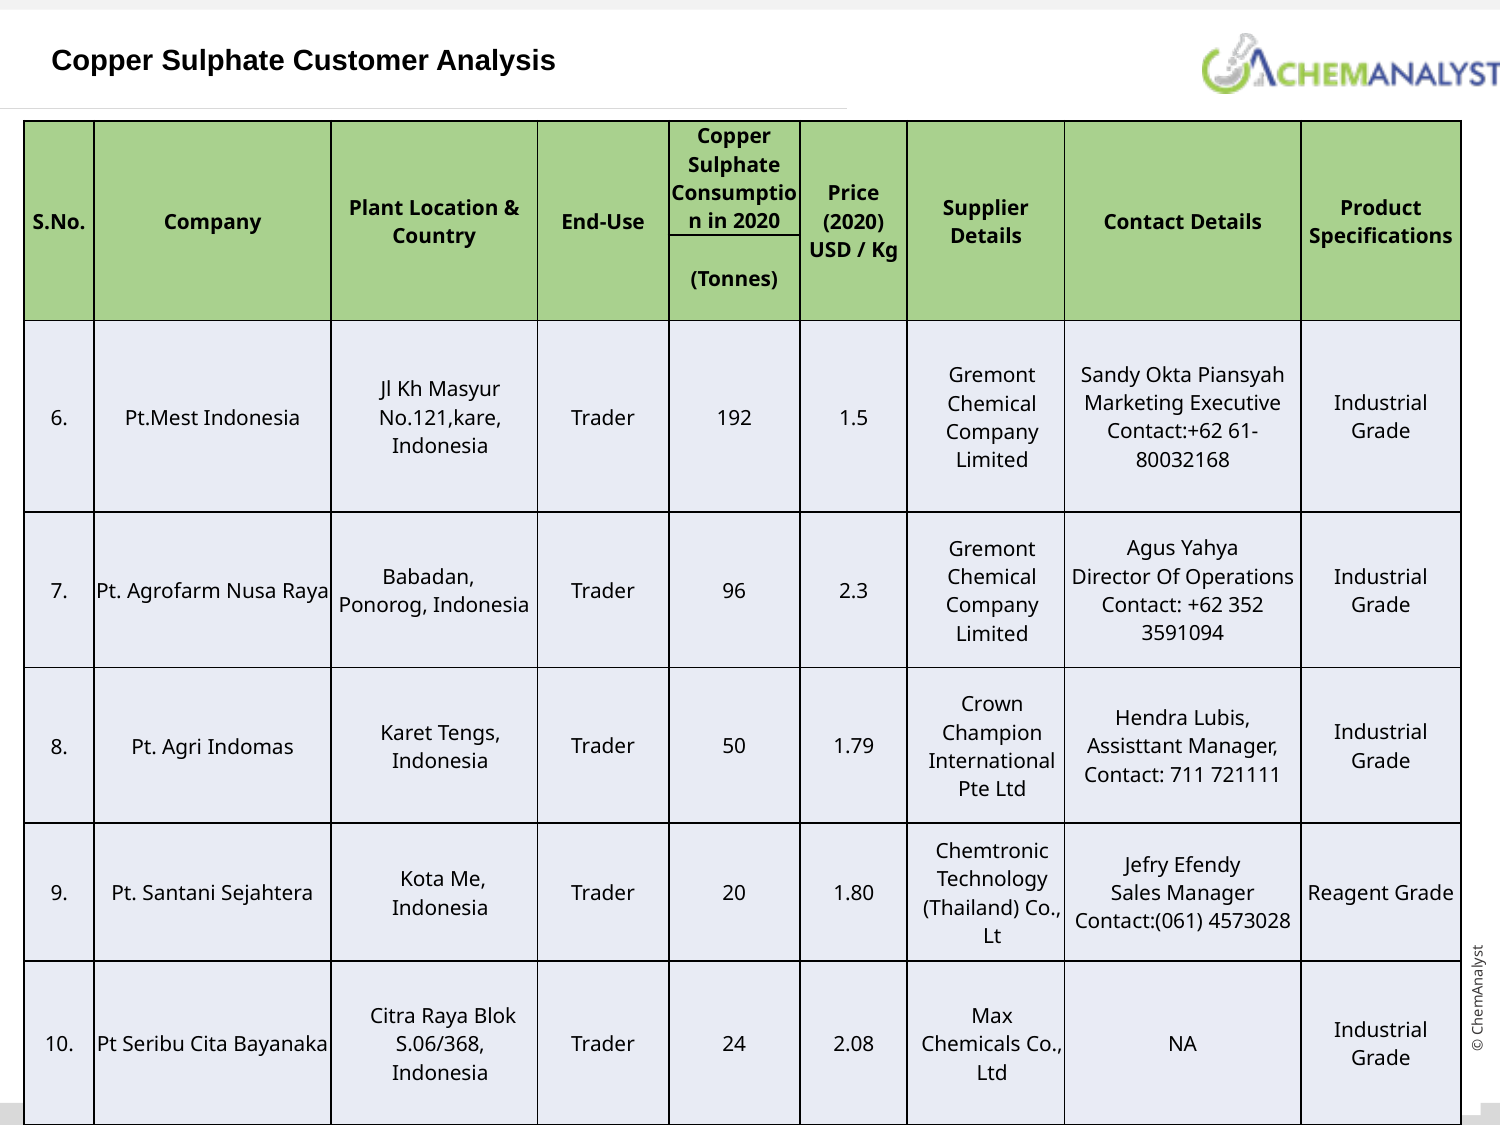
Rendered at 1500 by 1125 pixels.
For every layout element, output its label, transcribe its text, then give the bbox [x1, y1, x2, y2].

table_cell Trader [538, 321, 668, 511]
table_header End-Use [538, 122, 668, 320]
picture [1202, 84, 1500, 94]
table_header Company [95, 122, 330, 320]
table_cell Agus Yahya Director Of Operations Contact: +62 352 3591094 [1065, 513, 1300, 667]
table_cell 1.80 [801, 824, 906, 960]
table_cell Trader [538, 824, 668, 960]
table_cell 1.5 [801, 321, 906, 511]
table_cell 9. [25, 824, 93, 960]
table_cell Trader [538, 962, 668, 1124]
table_cell Industrial Grade [1302, 962, 1460, 1124]
table_cell Sandy Okta Piansyah Marketing Executive Contact:+62 61-80032168 [1065, 321, 1300, 511]
table_cell Karet Tengs, Indonesia [332, 668, 537, 822]
table_header Copper Sulphate Consumption in 2020 [670, 122, 799, 234]
table_cell 7. [25, 513, 93, 667]
table_cell Pt. Santani Sejahtera [95, 824, 330, 960]
table_cell 6. [25, 321, 93, 511]
table_cell 8. [25, 668, 93, 822]
table_cell NA [1065, 962, 1300, 1124]
table_cell Babadan, Ponorog, Indonesia [332, 513, 537, 667]
table_cell Industrial Grade [1302, 321, 1460, 511]
table_cell Pt. Agrofarm Nusa Raya [95, 513, 330, 667]
table_header S.No. [25, 122, 93, 320]
table_header Price (2020) USD / Kg [801, 122, 906, 320]
table_cell Industrial Grade [1302, 513, 1460, 667]
table_cell Hendra Lubis, Assisttant Manager, Contact: 711 721111 [1065, 668, 1300, 822]
table_cell 50 [670, 668, 799, 822]
table_cell Reagent Grade [1302, 824, 1460, 960]
table_cell Trader [538, 513, 668, 667]
table_header Plant Location & Country [332, 122, 537, 320]
table_cell Gremont Chemical Company Limited [908, 513, 1064, 667]
table_cell Trader [538, 668, 668, 822]
table_cell 192 [670, 321, 799, 511]
table_header Supplier Details [908, 122, 1064, 320]
table_cell 2.08 [801, 962, 906, 1124]
table_cell Pt. Agri Indomas [95, 668, 330, 822]
table_header Contact Details [1065, 122, 1300, 320]
table_cell Pt Seribu Cita Bayanaka [95, 962, 330, 1124]
table_cell 24 [670, 962, 799, 1124]
table_cell 10. [25, 962, 93, 1124]
text_box Copper Sulphate Customer Analysis [36, 33, 1500, 84]
table_cell Gremont Chemical Company Limited [908, 321, 1064, 511]
table_cell 1.79 [801, 668, 906, 822]
table_cell Crown Champion International Pte Ltd [908, 668, 1064, 822]
table_cell Pt.Mest Indonesia [95, 321, 330, 511]
table_cell 20 [670, 824, 799, 960]
table_cell Jefry Efendy Sales Manager Contact:(061) 4573028 [1065, 824, 1300, 960]
table_cell Chemtronic Technology (Thailand) Co., Lt [908, 824, 1064, 960]
table_cell (Tonnes) [670, 236, 799, 320]
table_cell Industrial Grade [1302, 668, 1460, 822]
table_cell 2.3 [801, 513, 906, 667]
table_cell Jl Kh Masyur No.121,kare, Indonesia [332, 321, 537, 511]
table_header Product Specifications [1302, 122, 1460, 320]
table_cell Kota Me, Indonesia [332, 824, 537, 960]
table_cell Citra Raya Blok S.06/368, Indonesia [332, 962, 537, 1124]
table_cell Max Chemicals Co., Ltd [908, 962, 1064, 1124]
table_cell 96 [670, 513, 799, 667]
